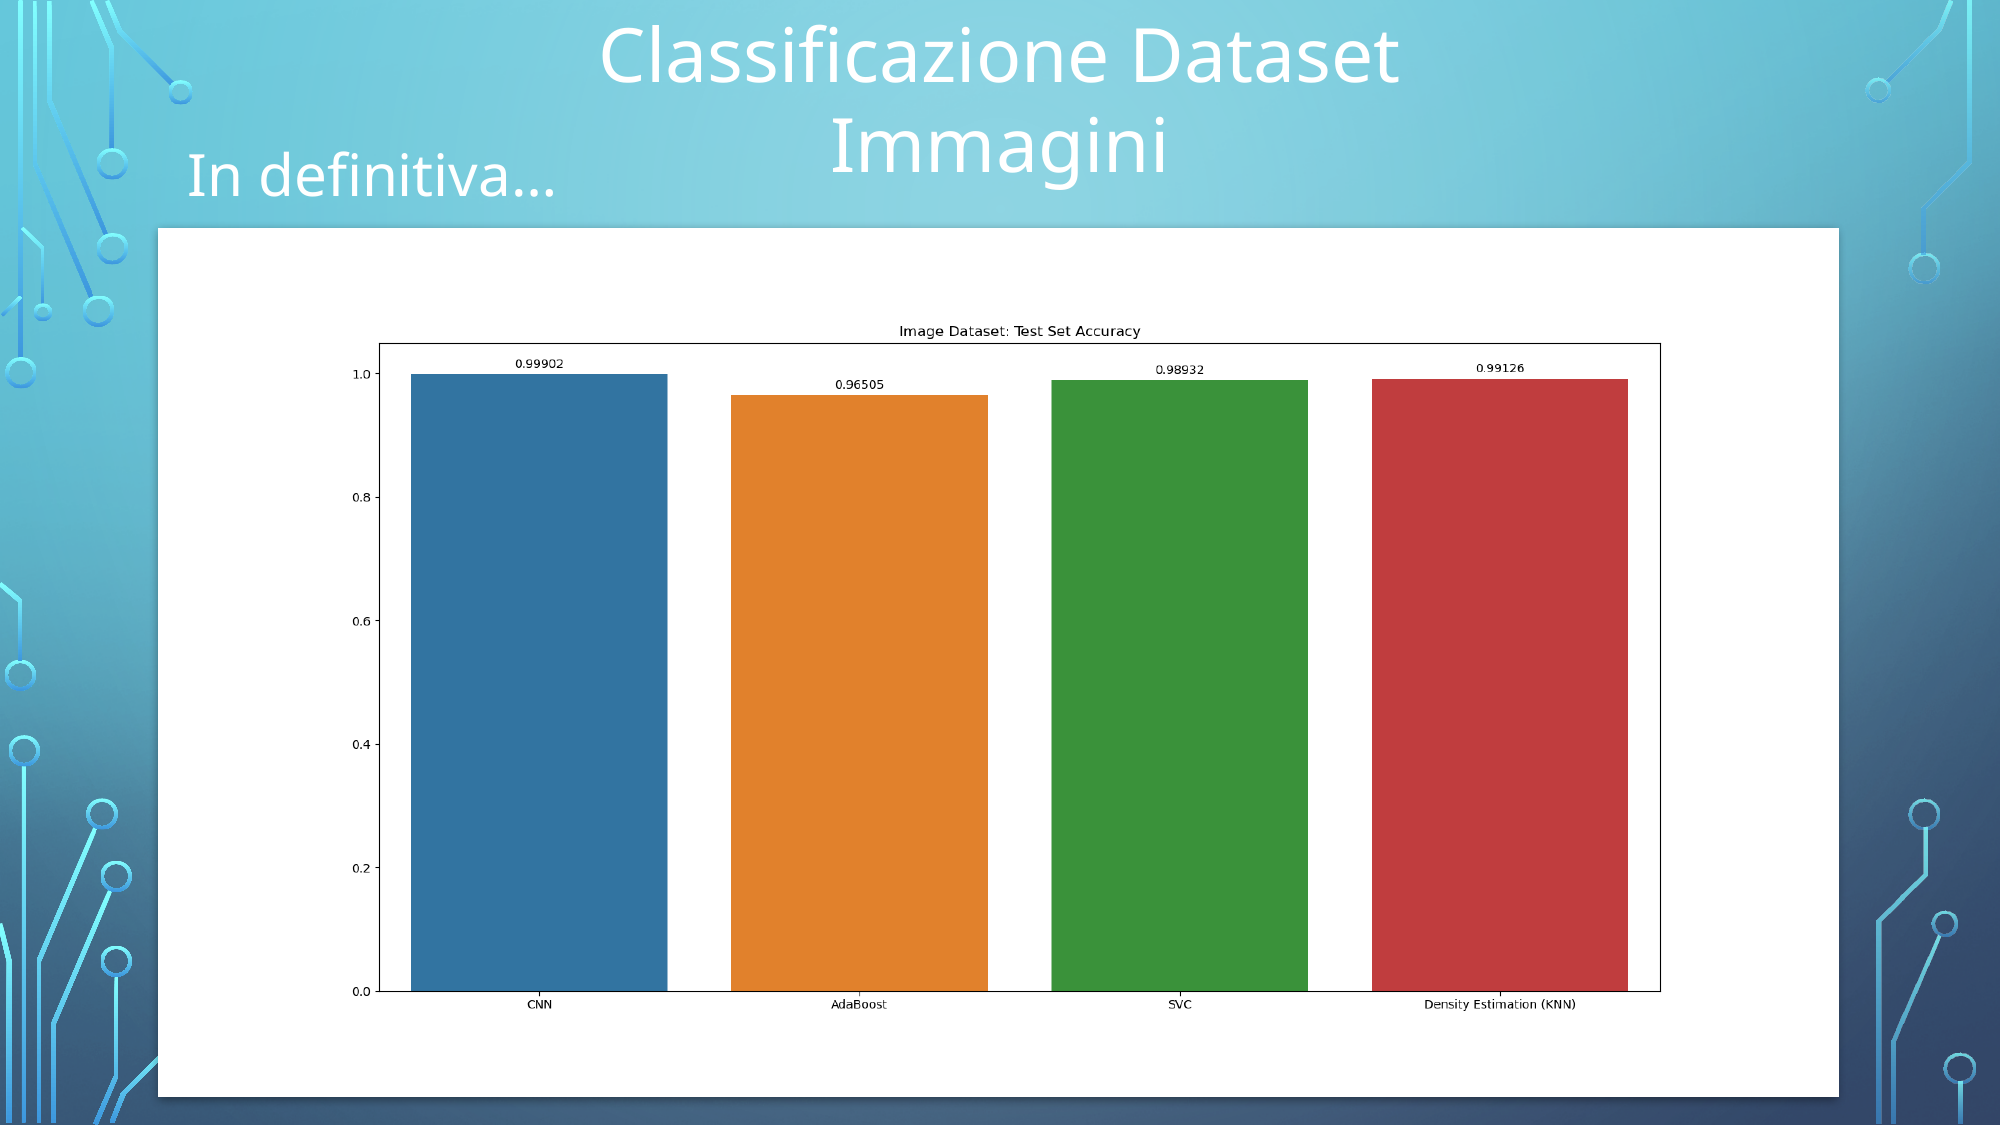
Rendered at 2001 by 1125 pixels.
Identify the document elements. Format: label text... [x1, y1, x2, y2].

text_box In definitiva… [172, 131, 898, 216]
picture [172, 241, 1825, 1083]
text_box Classificazione Dataset Immagini [457, 0, 1543, 195]
